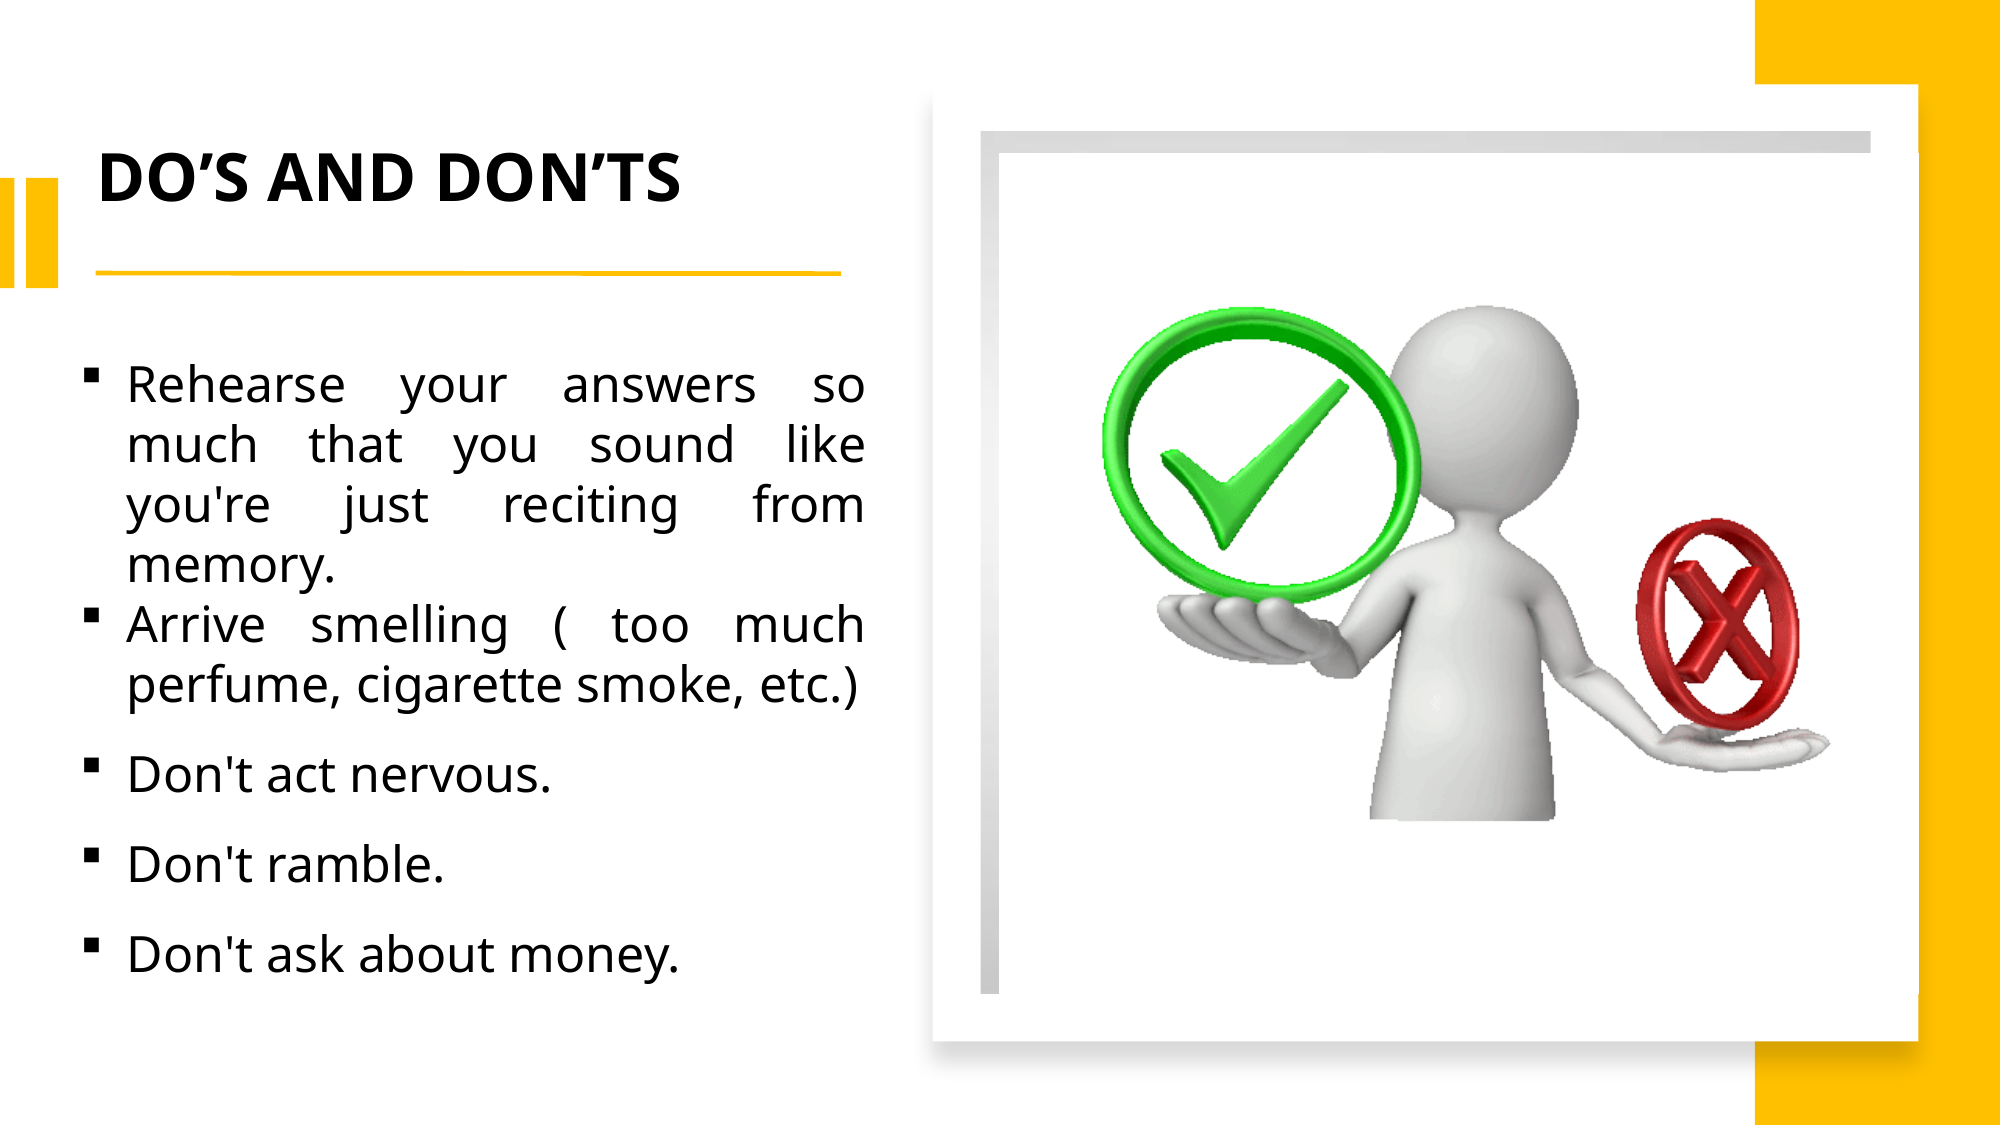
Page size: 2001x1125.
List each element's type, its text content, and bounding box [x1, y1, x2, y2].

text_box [0, 177, 59, 289]
text_box [1754, 0, 2000, 1125]
text_box [932, 83, 1919, 1042]
text_box [0, 0, 1754, 1125]
title DO’S AND DON’TS [81, 87, 830, 273]
text_box Rehearse your answers so much that you sound like you're just reciting from memory. Arrive smelling ( too much perfume, cigarette smoke, etc.) Don't act nervous. Don't ramble. Don't ask about money. [65, 344, 882, 1125]
picture [980, 131, 1919, 1041]
